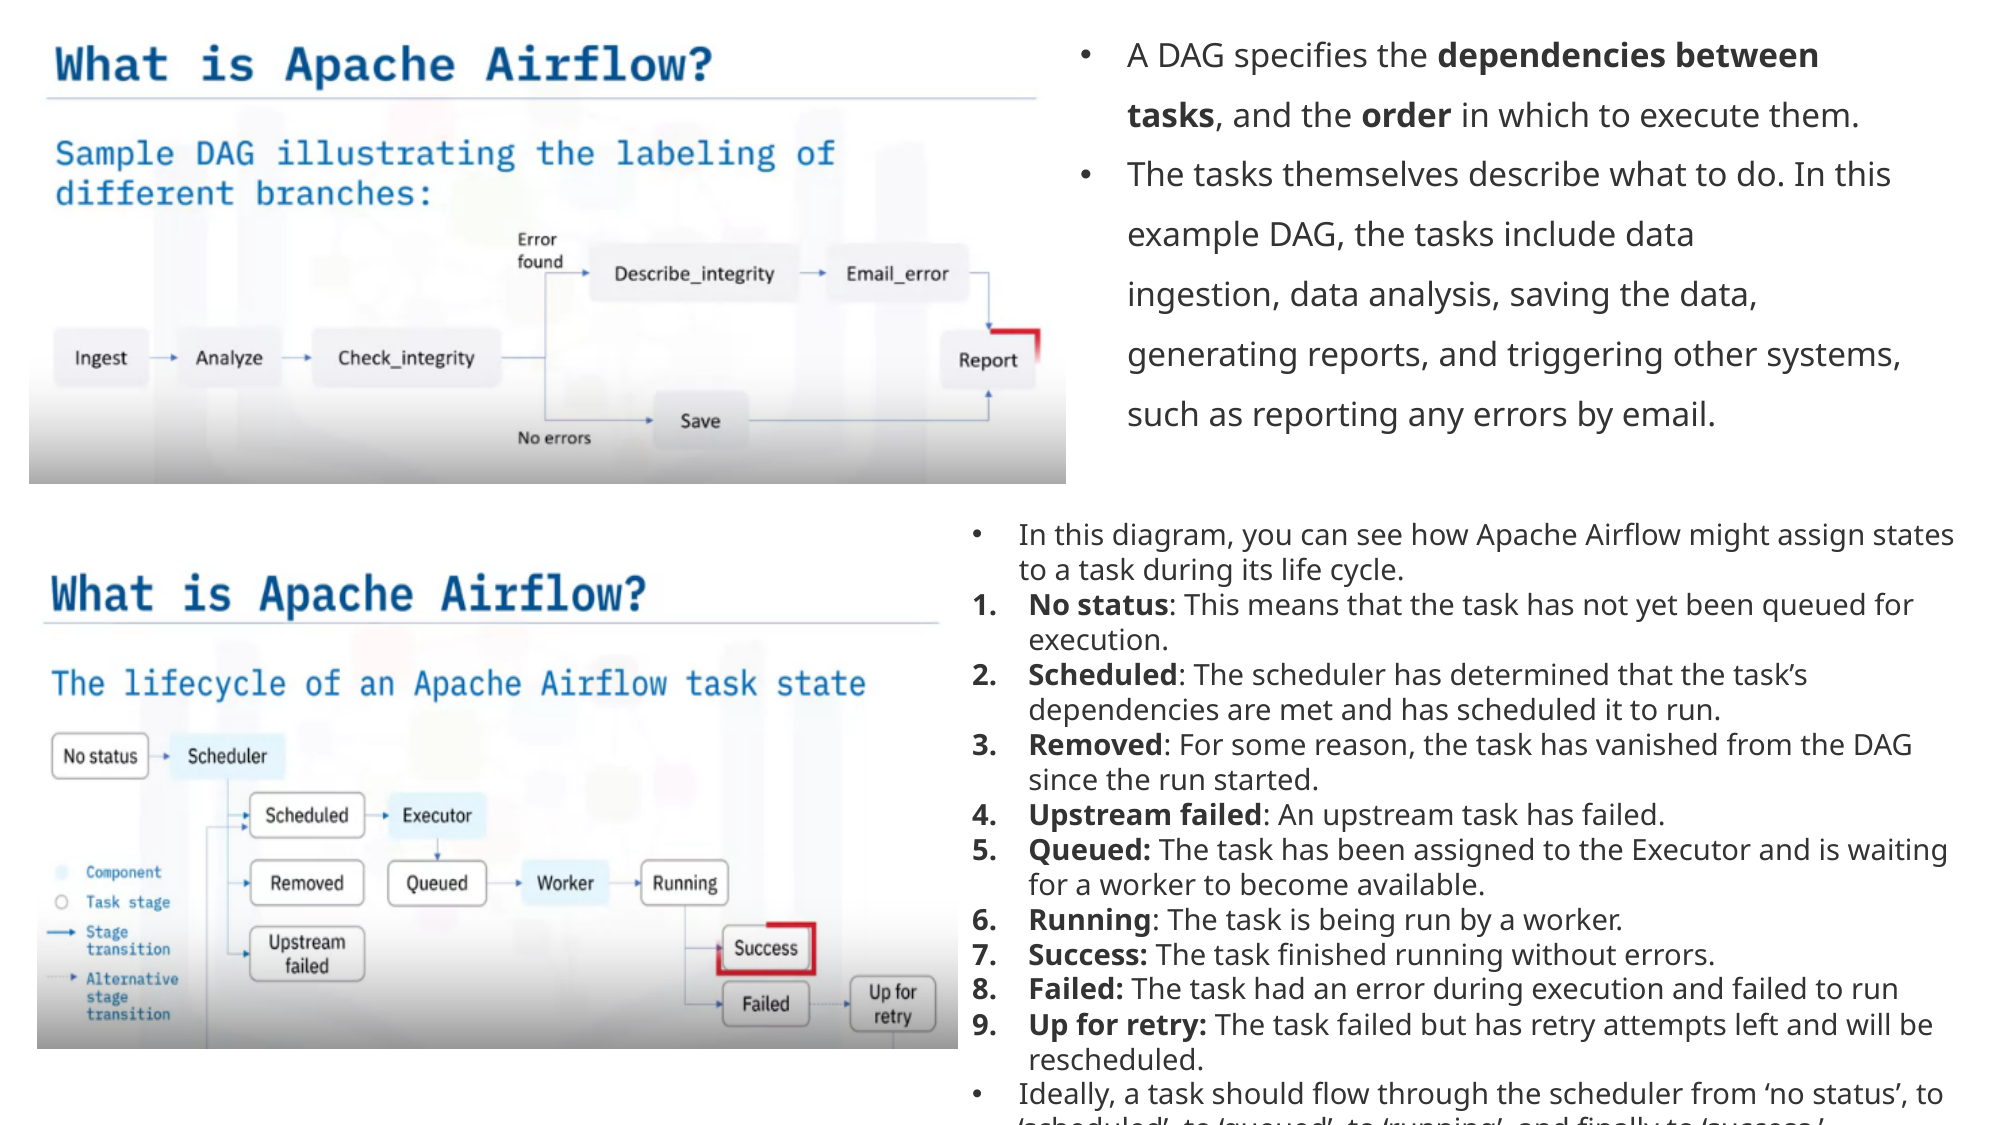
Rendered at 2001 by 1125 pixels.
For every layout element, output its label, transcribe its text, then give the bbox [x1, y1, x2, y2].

text_box A DAG specifies the dependencies between tasks, and the order in which to execute them. The tasks themselves describe what to do. In this example DAG, the tasks include data ingestion, data analysis, saving the data, generating reports, and triggering other systems, such as reporting any errors by email. [1065, 6, 1940, 441]
picture [37, 562, 958, 1049]
text_box In this diagram, you can see how Apache Airflow might assign states to a task during its life cycle. No status: This means that the task has not yet been queued for execution. Scheduled: The scheduler has determined that the task’s dependencies are met and has scheduled it to run. Removed: For some reason, the task has vanished from the DAG since the run started. Upstream failed: An upstream task has failed. Queued: The task has been assigned to the Executor and is waiting for a worker to become available. Running: The task is being run by a worker. Success: The task finished running without errors. Failed: The task had an error during execution and failed to run Up for retry: The task failed but has retry attempts left and will be rescheduled. Ideally, a task should flow through the scheduler from ‘no status’, to ‘scheduled’, to ‘queued’, to ‘running’, and finally to ‘success.’ [957, 508, 1994, 1125]
picture [29, 32, 1066, 484]
